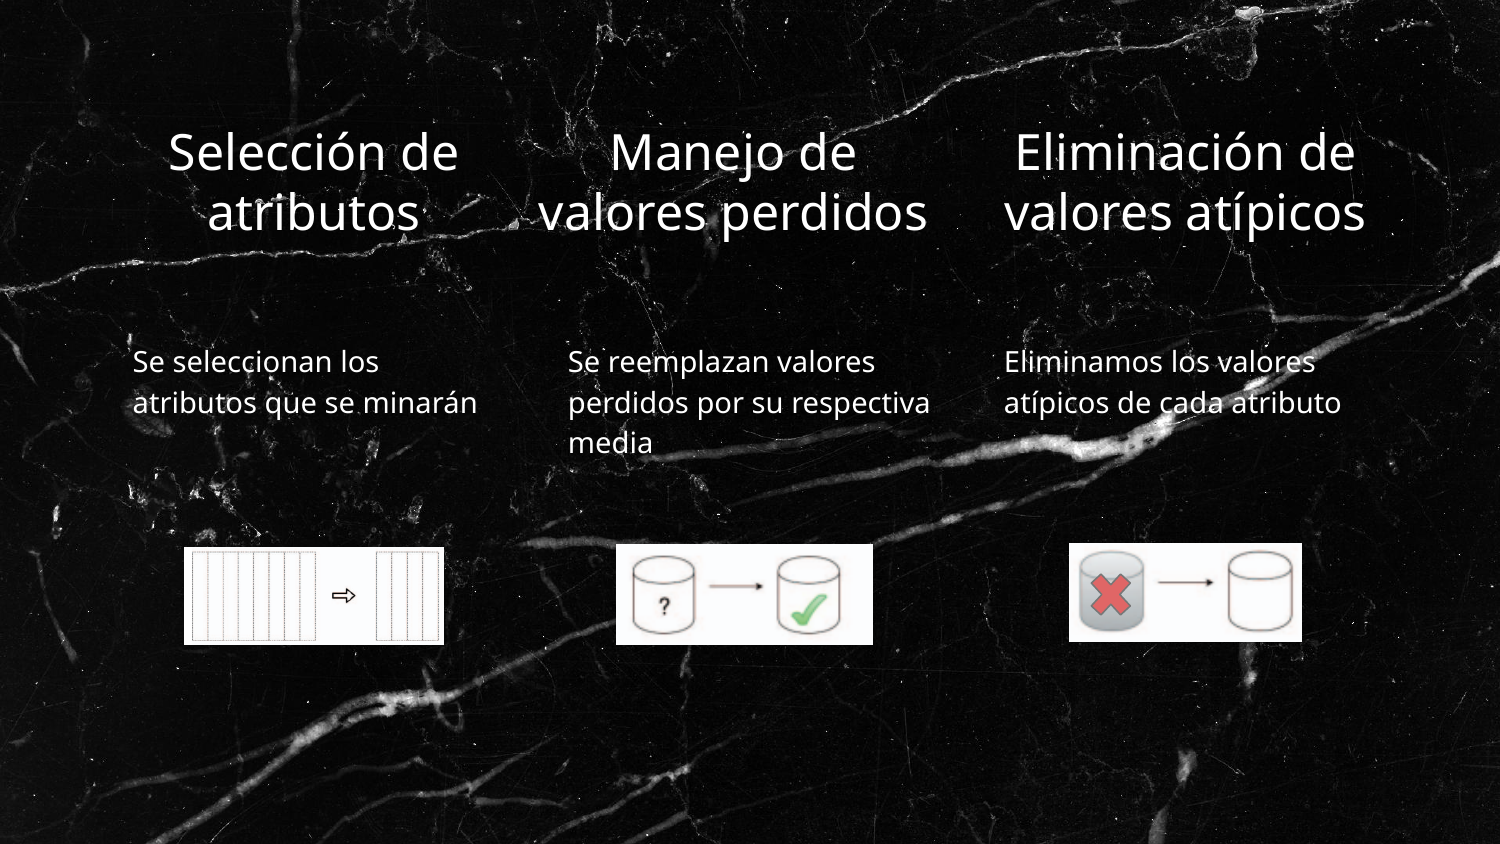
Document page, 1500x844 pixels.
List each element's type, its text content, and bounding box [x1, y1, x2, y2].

subtitle Eliminamos los valores atípicos de cada atributo [988, 323, 1382, 450]
subtitle Se reemplazan valores perdidos por su respectiva media [552, 323, 947, 450]
picture [0, 0, 1500, 844]
title Selección de atributos [117, 105, 511, 246]
title Manejo de valores perdidos [515, 105, 952, 246]
title Eliminación de valores atípicos [989, 105, 1383, 246]
subtitle Se seleccionan los atributos que se minarán [117, 323, 511, 450]
